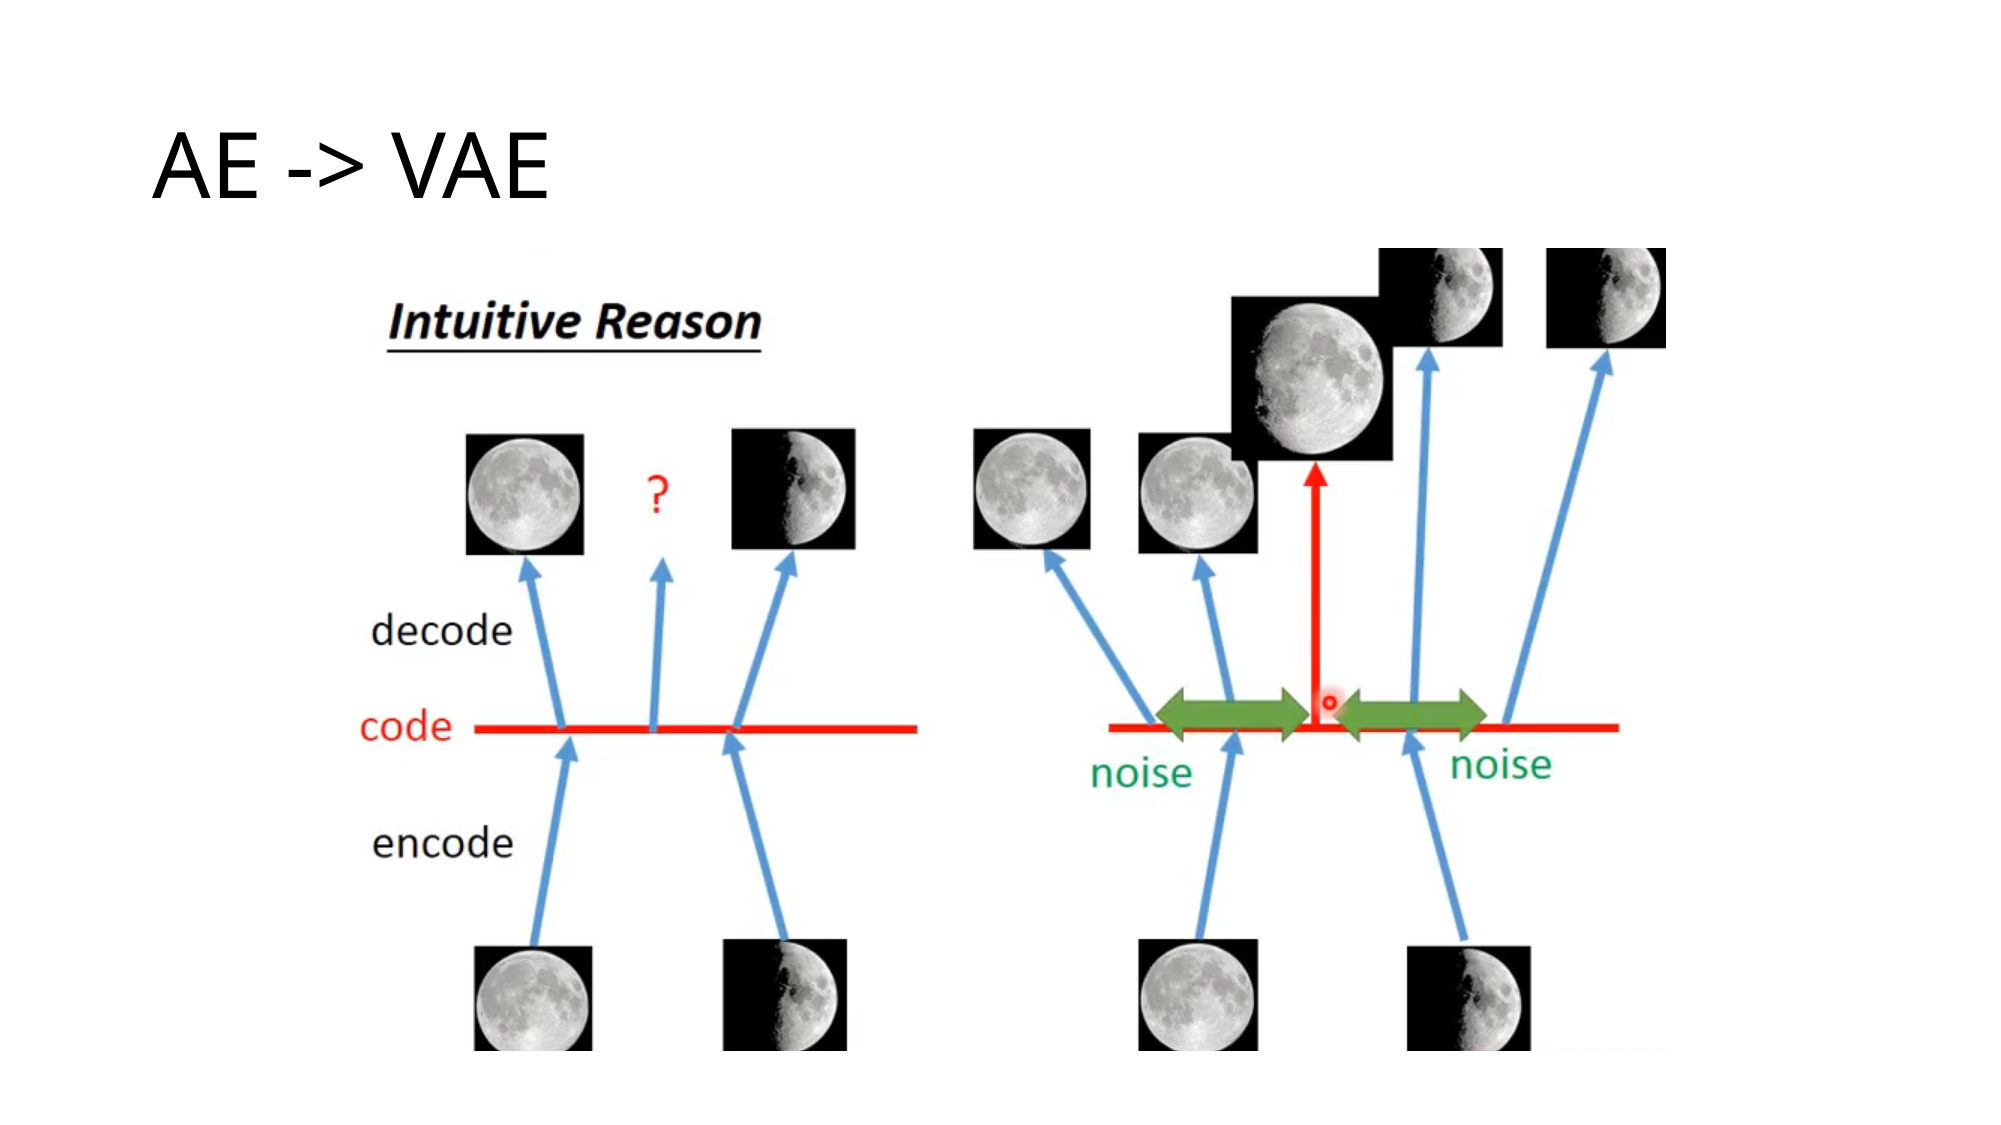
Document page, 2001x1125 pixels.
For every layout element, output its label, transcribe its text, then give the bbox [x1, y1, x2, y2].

title AE -> VAE [137, 59, 1863, 278]
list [351, 248, 1666, 1051]
